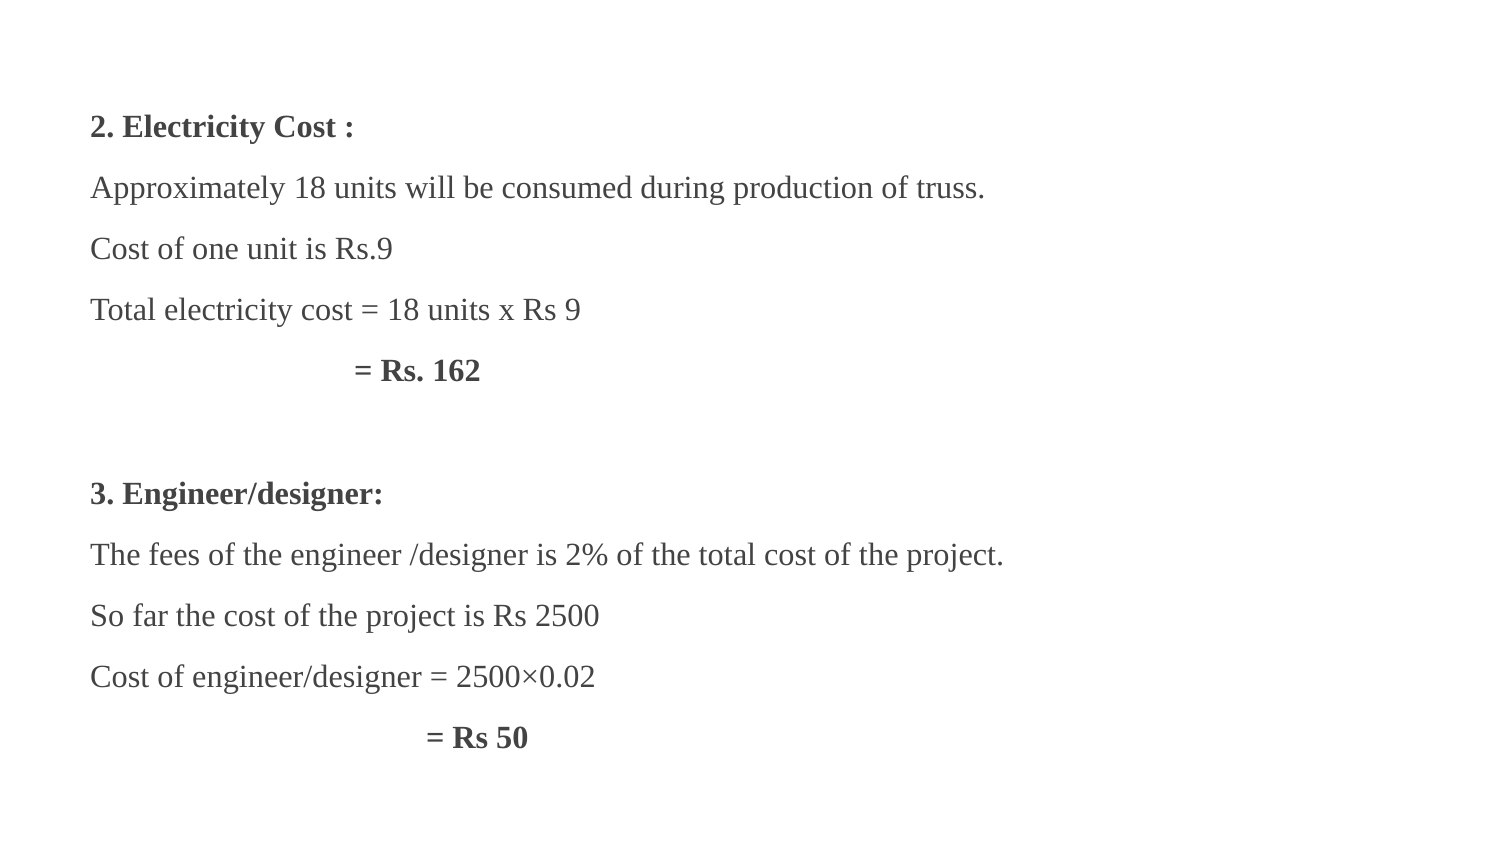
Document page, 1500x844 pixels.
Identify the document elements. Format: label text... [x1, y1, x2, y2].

text_box 2. Electricity Cost : Approximately 18 units will be consumed during production of truss. Cost of one unit is Rs.9 Total electricity cost = 18 units x Rs 9 = Rs. 162 3. Engineer/designer: The fees of the engineer /designer is 2% of the total cost of the project. So far the cost of the project is Rs 2500 Cost of engineer/designer = 2500×0.02 = Rs 50 [75, 83, 1456, 820]
